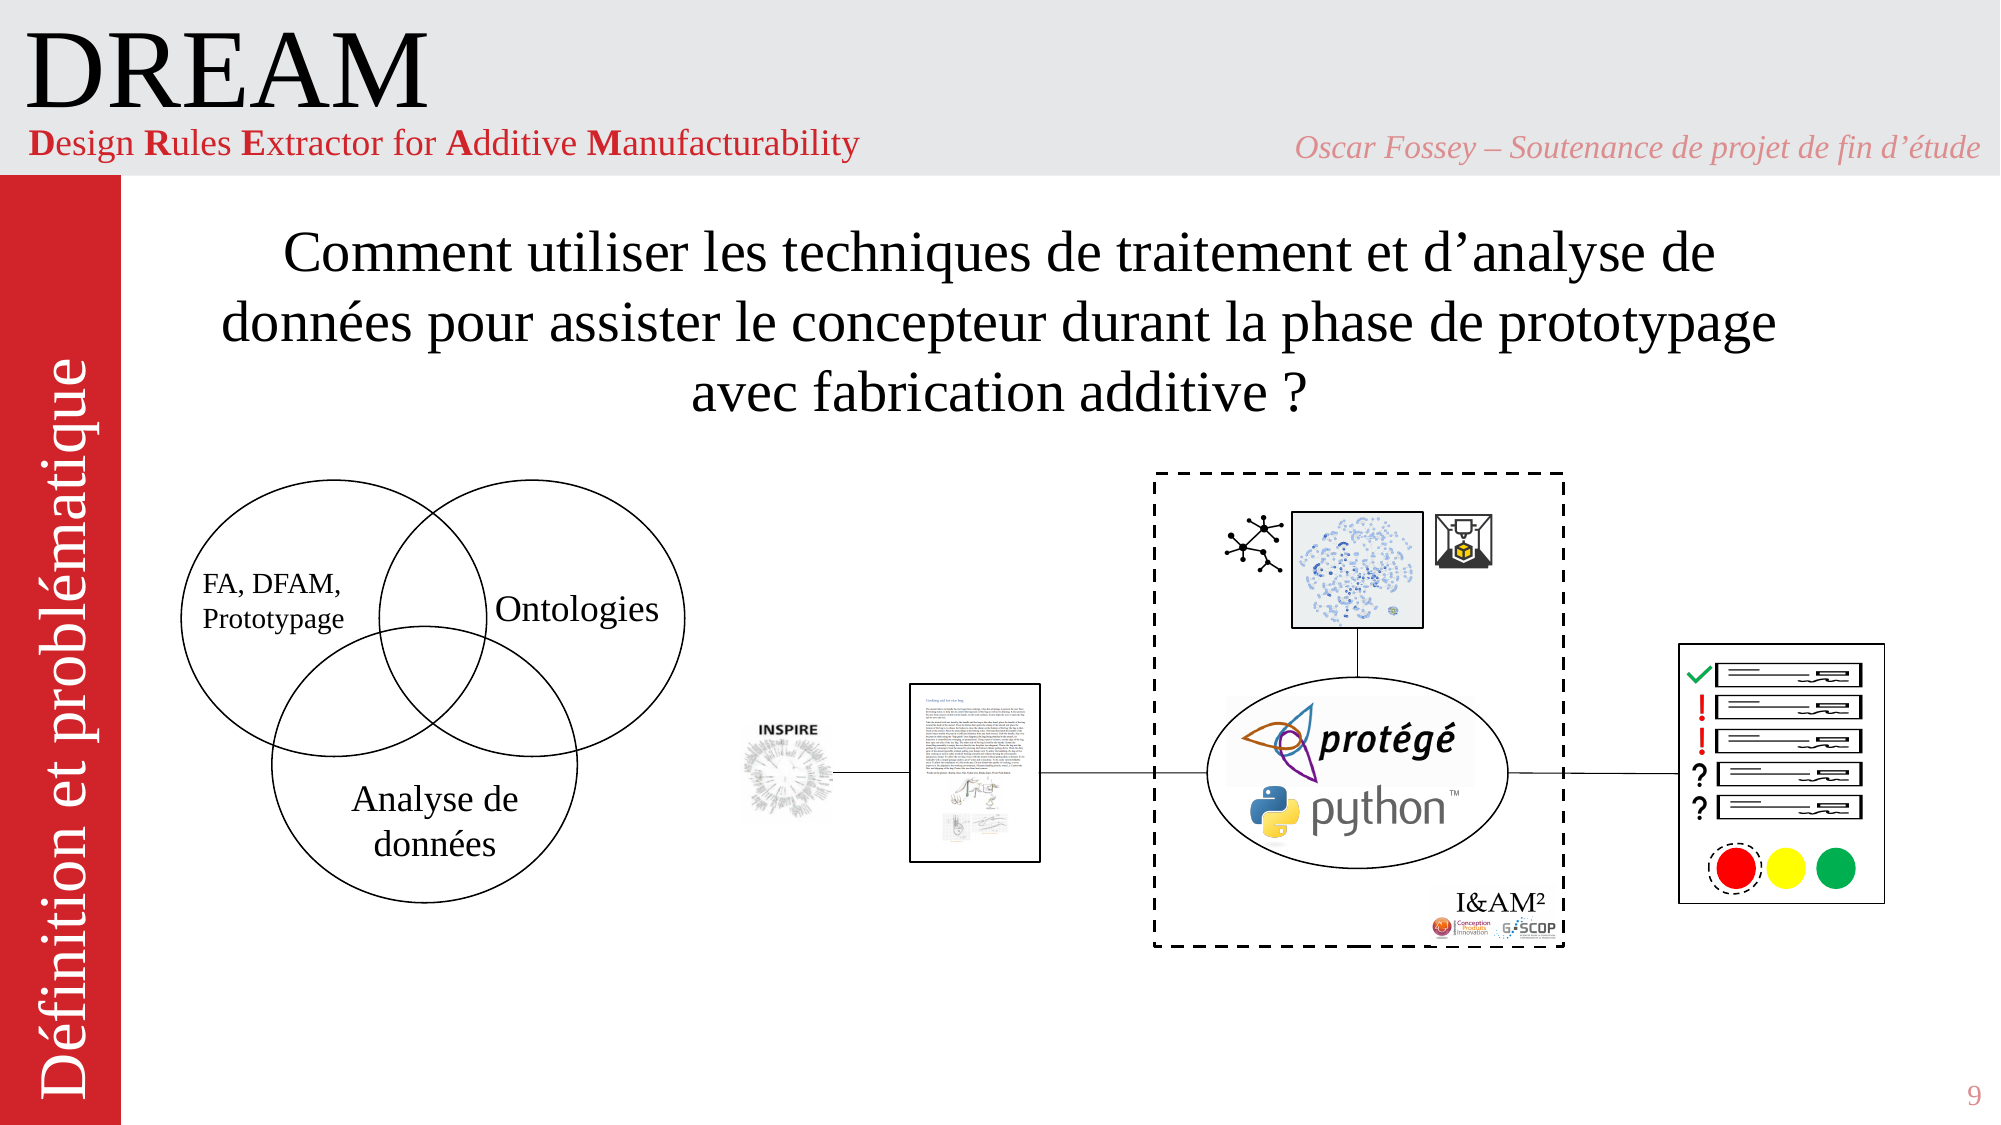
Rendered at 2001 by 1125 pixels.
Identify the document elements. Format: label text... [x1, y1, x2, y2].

footer Oscar Fossey – Soutenance de projet de fin d’étude [1264, 115, 1998, 175]
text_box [181, 480, 685, 903]
slide_number 9 [1877, 1063, 1997, 1124]
text_box Comment utiliser les techniques de traitement et d’analyse de données pour assister le concepteur durant la phase de prototypage avec fabrication additive ? [179, 205, 1821, 431]
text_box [738, 473, 1885, 947]
title Définition et problématique [20, 262, 111, 1116]
